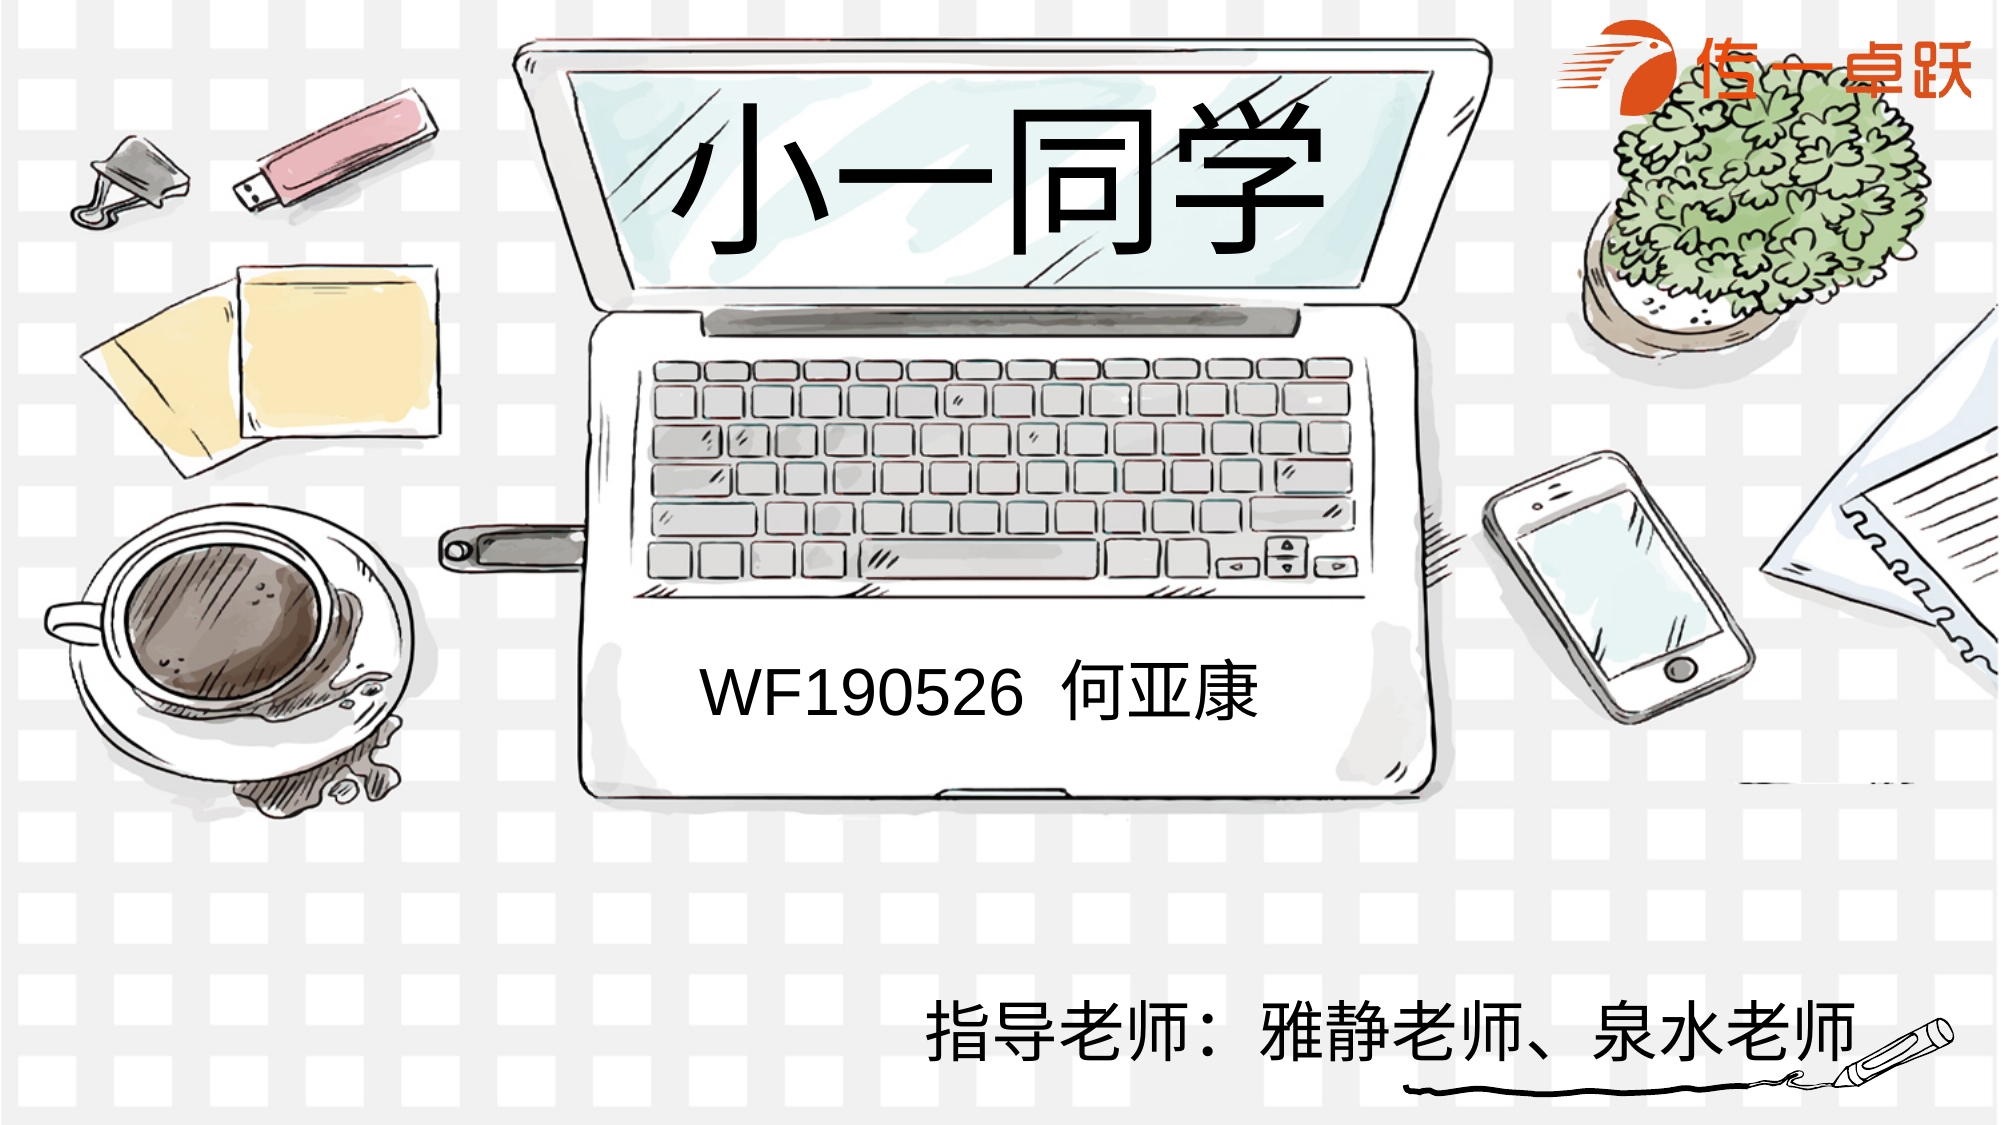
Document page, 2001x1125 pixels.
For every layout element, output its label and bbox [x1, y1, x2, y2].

picture [0, 0, 2000, 1125]
text_box [1405, 1017, 1955, 1095]
